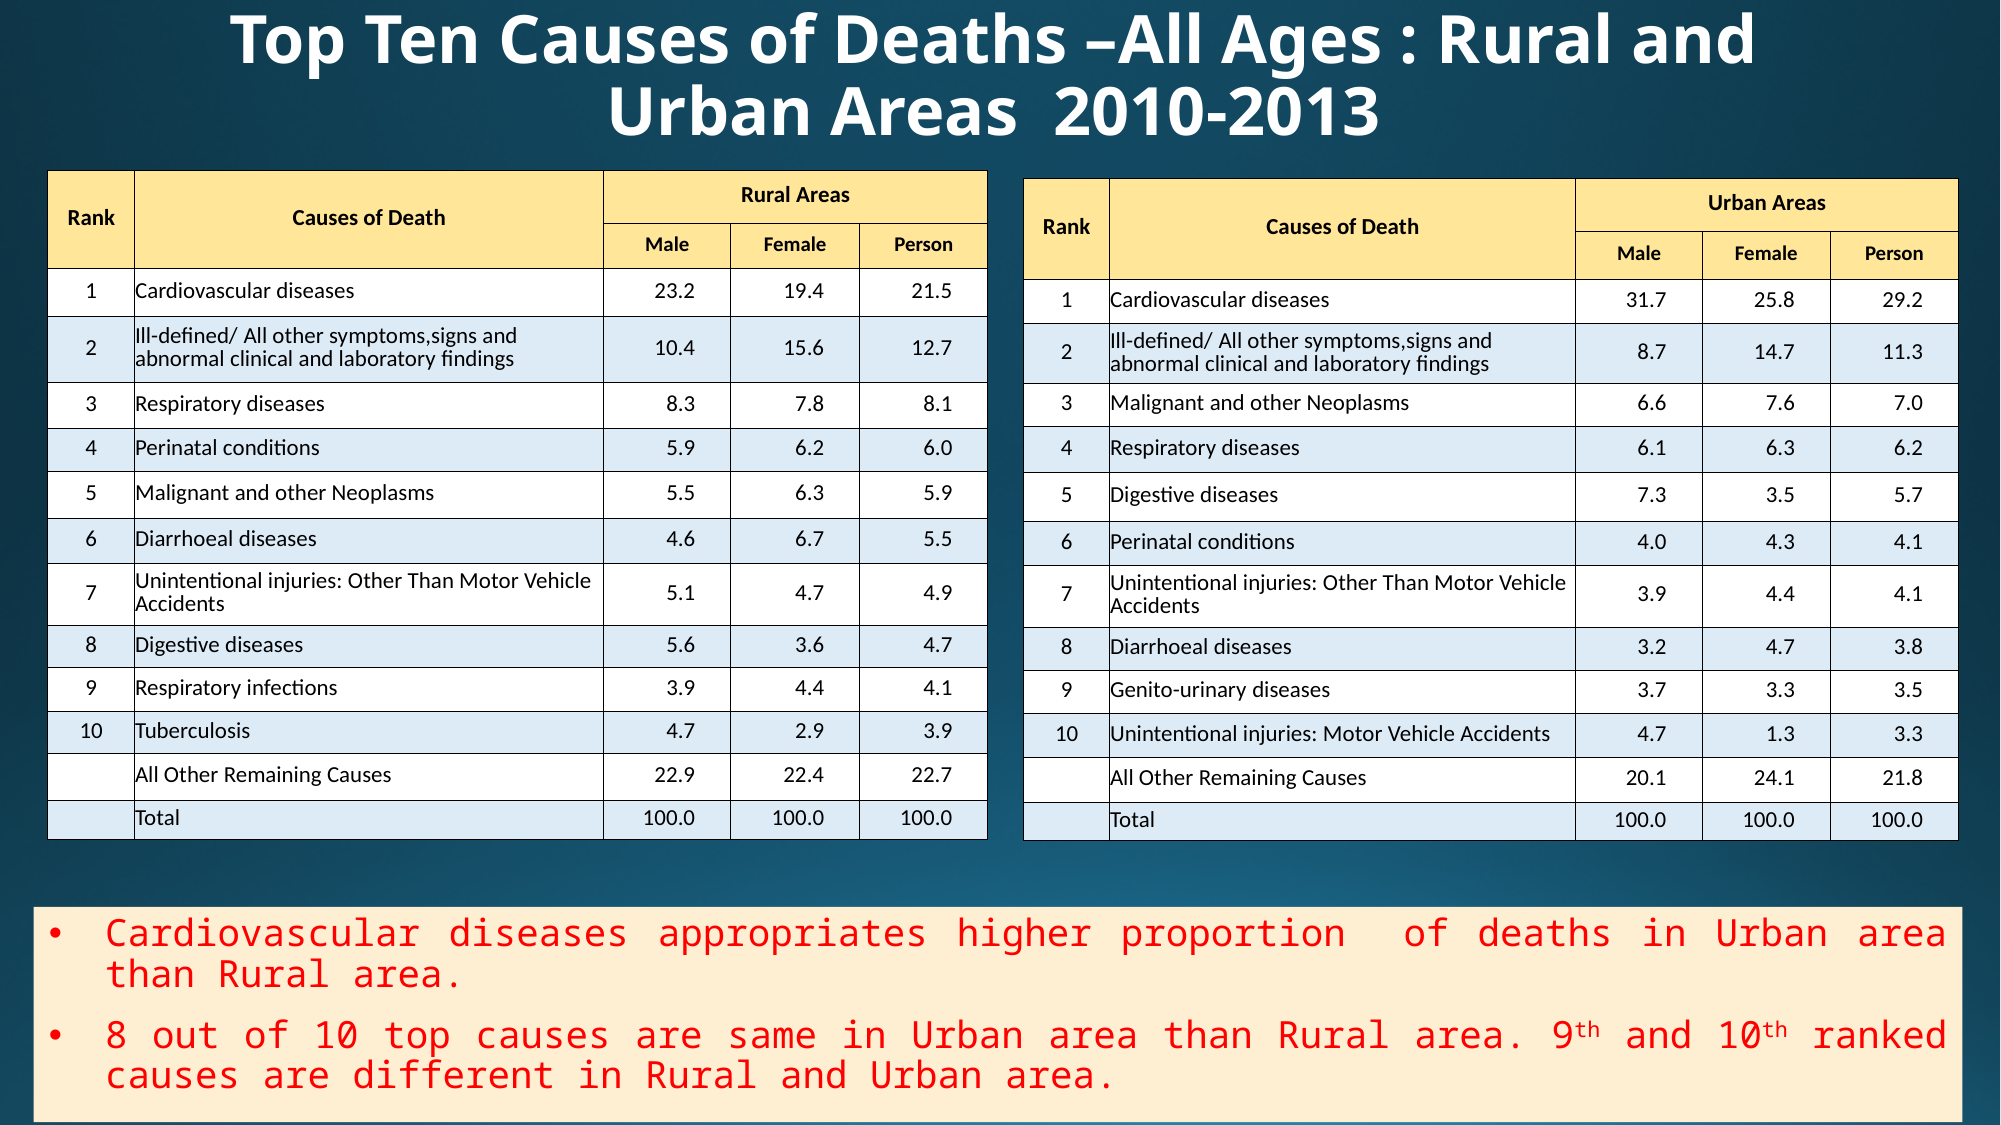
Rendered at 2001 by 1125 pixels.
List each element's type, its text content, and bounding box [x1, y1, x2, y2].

table_cell Diarrhoeal diseases [1110, 628, 1575, 670]
table_cell 10 [1024, 714, 1109, 757]
table_cell 31.7 [1576, 280, 1702, 323]
table_cell 19.4 [731, 269, 859, 316]
table_cell 14.7 [1703, 324, 1830, 383]
table_cell 6.6 [1576, 384, 1702, 426]
table_header Causes of Death [1110, 179, 1575, 279]
table_cell 5.9 [860, 472, 987, 518]
table_header Rank [1024, 179, 1109, 279]
table_cell 5 [1024, 473, 1109, 521]
table_cell 4.7 [731, 564, 859, 625]
table_header Causes of Death [135, 171, 603, 268]
table_cell [1024, 758, 1109, 802]
table_cell 7 [1024, 566, 1109, 627]
table_cell 100.0 [731, 801, 859, 839]
table_cell 6.7 [731, 519, 859, 563]
table_cell 3 [48, 383, 134, 428]
table_cell Diarrhoeal diseases [135, 519, 603, 563]
table_cell Cardiovascular diseases [1110, 280, 1575, 323]
table_cell 3.8 [1831, 628, 1958, 670]
table_cell 23.2 [604, 269, 730, 316]
table_cell 3 [1024, 384, 1109, 426]
table_cell Malignant and other Neoplasms [135, 472, 603, 518]
table_cell 7.0 [1831, 384, 1958, 426]
table_cell 4.3 [1703, 522, 1830, 565]
table_cell 24.1 [1703, 758, 1830, 802]
table_cell Digestive diseases [1110, 473, 1575, 521]
table_cell 8.7 [1576, 324, 1702, 383]
table_cell Male [604, 224, 730, 268]
table_cell Respiratory infections [135, 668, 603, 711]
table_cell Ill-defined/ All other symptoms,signs and abnormal clinical and laboratory findings [1110, 324, 1575, 383]
table_cell 4.4 [1703, 566, 1830, 627]
table_cell 4.7 [860, 626, 987, 667]
table_cell 9 [1024, 671, 1109, 713]
table_cell 6.3 [731, 472, 859, 518]
table_cell Total [1110, 803, 1575, 840]
table_cell 29.2 [1831, 280, 1958, 323]
table_cell 2.9 [731, 712, 859, 753]
table_cell 3.6 [731, 626, 859, 667]
title Top Ten Causes of Deaths –All Ages : Rural and Urban Areas 2010-2013 [131, 0, 1857, 157]
table_cell 20.1 [1576, 758, 1702, 802]
table_cell 6 [1024, 522, 1109, 565]
table_cell 2 [48, 317, 134, 382]
table_cell Unintentional injuries: Other Than Motor Vehicle Accidents [1110, 566, 1575, 627]
table_cell Digestive diseases [135, 626, 603, 667]
table_cell 5.6 [604, 626, 730, 667]
table_cell 9 [48, 668, 134, 711]
picture [0, 0, 2001, 1125]
table_cell Respiratory diseases [1110, 427, 1575, 472]
table_cell Perinatal conditions [135, 429, 603, 471]
table_cell 1.3 [1703, 714, 1830, 757]
table_cell 5.9 [604, 429, 730, 471]
table_cell Respiratory diseases [135, 383, 603, 428]
table_cell 8.1 [860, 383, 987, 428]
table_cell 100.0 [1831, 803, 1958, 840]
table_cell 1 [48, 269, 134, 316]
table_cell 5.5 [604, 472, 730, 518]
table_cell Person [860, 224, 987, 268]
table_cell 1 [1024, 280, 1109, 323]
table_cell 3.5 [1831, 671, 1958, 713]
table_cell 12.7 [860, 317, 987, 382]
table_cell Malignant and other Neoplasms [1110, 384, 1575, 426]
table_cell 4.6 [604, 519, 730, 563]
table_cell 6.3 [1703, 427, 1830, 472]
table_cell 3.2 [1576, 628, 1702, 670]
table_cell 6.2 [1831, 427, 1958, 472]
table_cell 7 [48, 564, 134, 625]
table_cell Female [731, 224, 859, 268]
table_cell Unintentional injuries: Motor Vehicle Accidents [1110, 714, 1575, 757]
table_cell 3.9 [1576, 566, 1702, 627]
table_cell 10.4 [604, 317, 730, 382]
table_cell 4.0 [1576, 522, 1702, 565]
table_cell 3.3 [1831, 714, 1958, 757]
table_cell 21.8 [1831, 758, 1958, 802]
table_cell 4 [48, 429, 134, 471]
table_cell 100.0 [604, 801, 730, 839]
table_cell 3.5 [1703, 473, 1830, 521]
table_cell 25.8 [1703, 280, 1830, 323]
table_cell 7.8 [731, 383, 859, 428]
table_cell 6.2 [731, 429, 859, 471]
list Cardiovascular diseases appropriates higher proportion of deaths in Urban area than Rural area. 8 out of 10 top causes are same in Urban area than Rural area. 9th and 10th ranked causes are different in Rural and Urban area. [33, 906, 1963, 1123]
table_header Urban Areas [1576, 179, 1958, 231]
table_cell 100.0 [1703, 803, 1830, 840]
table_cell 10 [48, 712, 134, 753]
table_cell 6 [48, 519, 134, 563]
table_cell Perinatal conditions [1110, 522, 1575, 565]
table_cell 4.1 [860, 668, 987, 711]
table_cell 8 [48, 626, 134, 667]
table_cell 22.7 [860, 754, 987, 800]
table_cell 3.9 [860, 712, 987, 753]
table_cell Tuberculosis [135, 712, 603, 753]
table_cell 21.5 [860, 269, 987, 316]
table_cell 15.6 [731, 317, 859, 382]
table_cell 4.1 [1831, 566, 1958, 627]
table_cell [1024, 803, 1109, 840]
table_cell 5 [48, 472, 134, 518]
table_cell 5.1 [604, 564, 730, 625]
table_cell 2 [1024, 324, 1109, 383]
table_cell 4.7 [1703, 628, 1830, 670]
table_cell Genito-urinary diseases [1110, 671, 1575, 713]
table_cell 5.5 [860, 519, 987, 563]
table_cell 3.7 [1576, 671, 1702, 713]
table_cell Unintentional injuries: Other Than Motor Vehicle Accidents [135, 564, 603, 625]
table_cell 4.9 [860, 564, 987, 625]
table_cell 6.1 [1576, 427, 1702, 472]
table_cell All Other Remaining Causes [1110, 758, 1575, 802]
table_cell Female [1703, 232, 1830, 279]
table_cell 6.0 [860, 429, 987, 471]
table_cell 5.7 [1831, 473, 1958, 521]
table_cell Cardiovascular diseases [135, 269, 603, 316]
table_cell 4.7 [1576, 714, 1702, 757]
table_cell Person [1831, 232, 1958, 279]
table_cell 4.4 [731, 668, 859, 711]
table_header Rank [48, 171, 134, 268]
table_cell [48, 754, 134, 800]
table_cell 100.0 [1576, 803, 1702, 840]
table_cell 3.3 [1703, 671, 1830, 713]
table_header Rural Areas [604, 171, 987, 223]
table_cell 22.9 [604, 754, 730, 800]
table_cell 7.3 [1576, 473, 1702, 521]
table_cell 100.0 [860, 801, 987, 839]
table_cell 8 [1024, 628, 1109, 670]
table_cell 4.7 [604, 712, 730, 753]
table_cell 11.3 [1831, 324, 1958, 383]
table_cell 22.4 [731, 754, 859, 800]
table_cell Total [135, 801, 603, 839]
table_cell 8.3 [604, 383, 730, 428]
table_cell 4 [1024, 427, 1109, 472]
table_cell Male [1576, 232, 1702, 279]
table_cell Ill-defined/ All other symptoms,signs and abnormal clinical and laboratory findings [135, 317, 603, 382]
table_cell 4.1 [1831, 522, 1958, 565]
table_cell All Other Remaining Causes [135, 754, 603, 800]
table_cell 3.9 [604, 668, 730, 711]
table_cell 7.6 [1703, 384, 1830, 426]
table_cell [48, 801, 134, 839]
